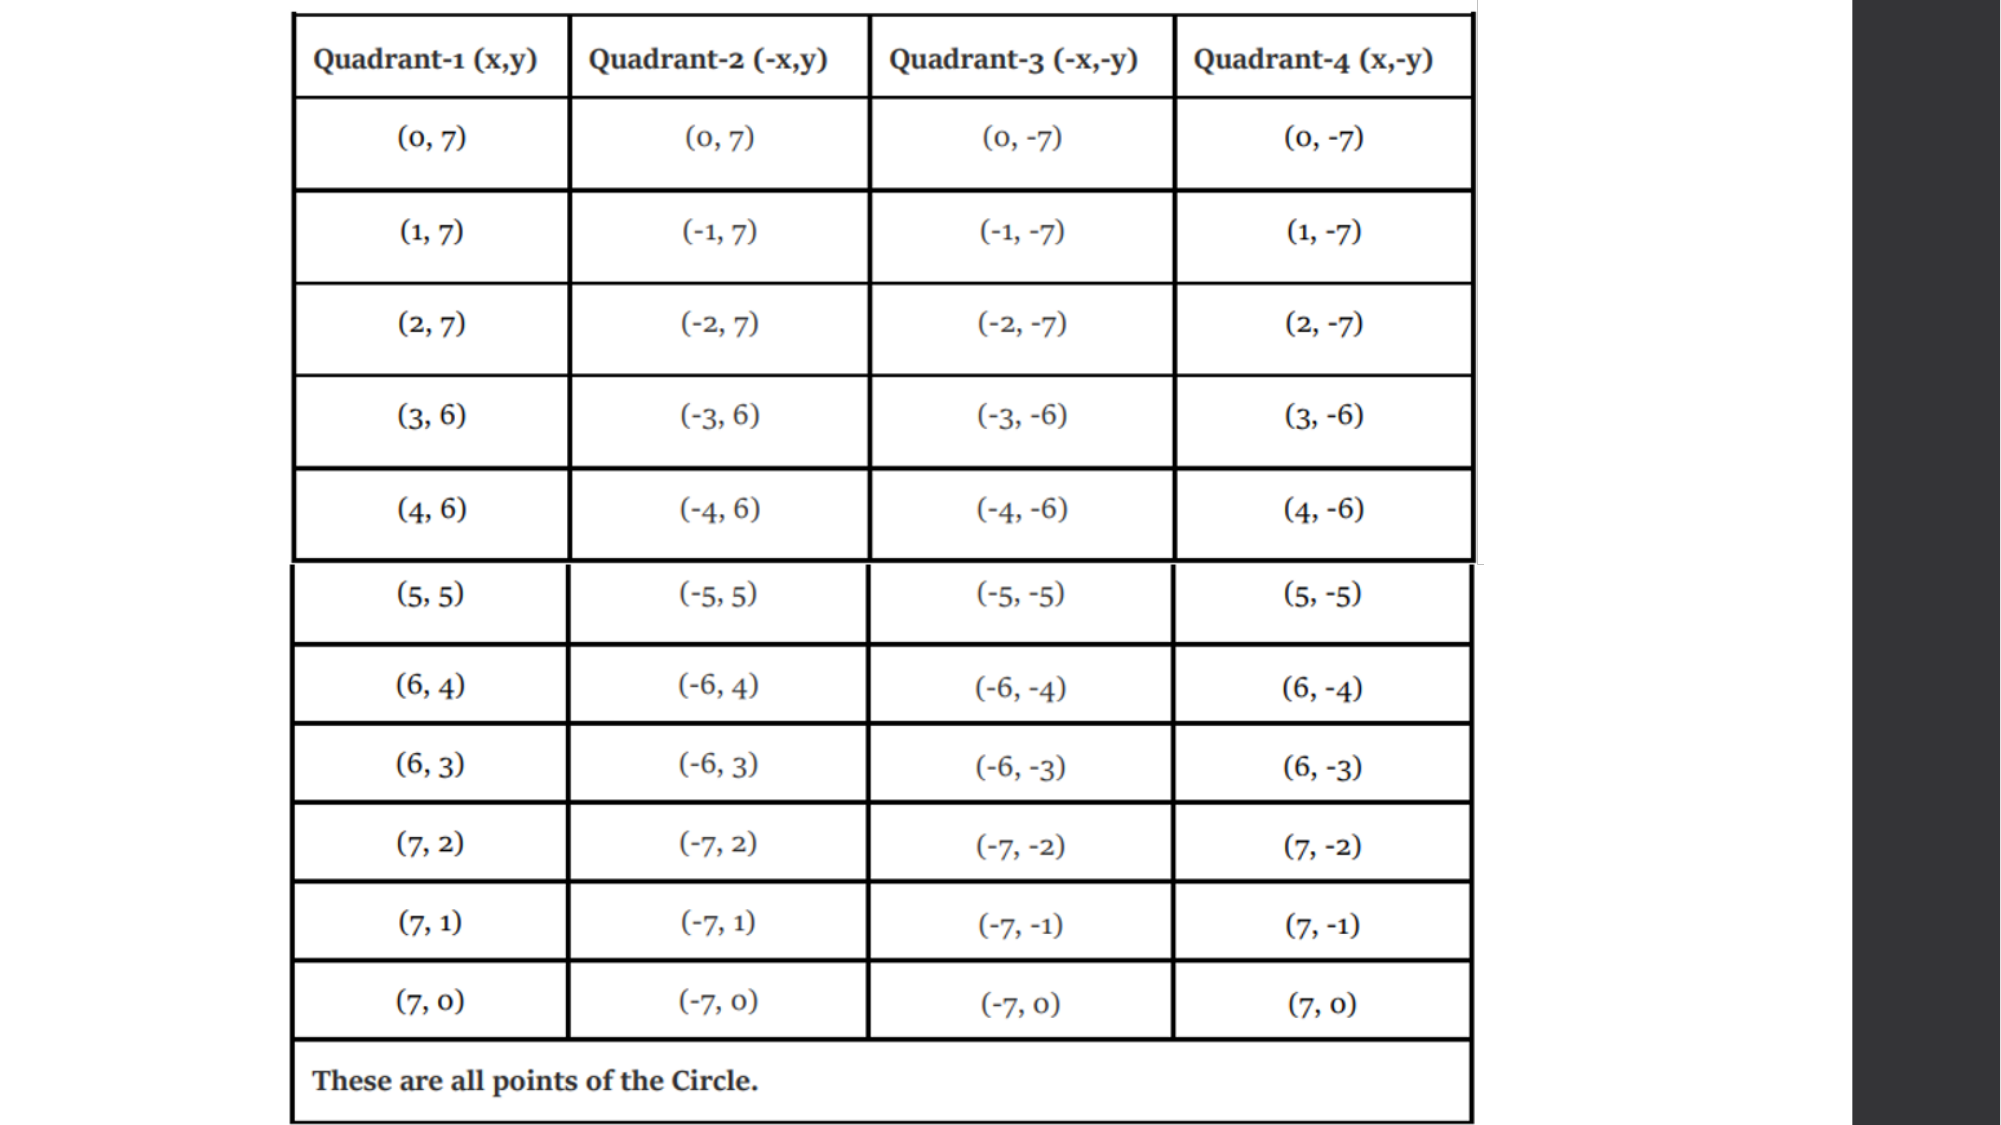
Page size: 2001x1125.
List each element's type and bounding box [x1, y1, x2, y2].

picture [281, 0, 1484, 1125]
